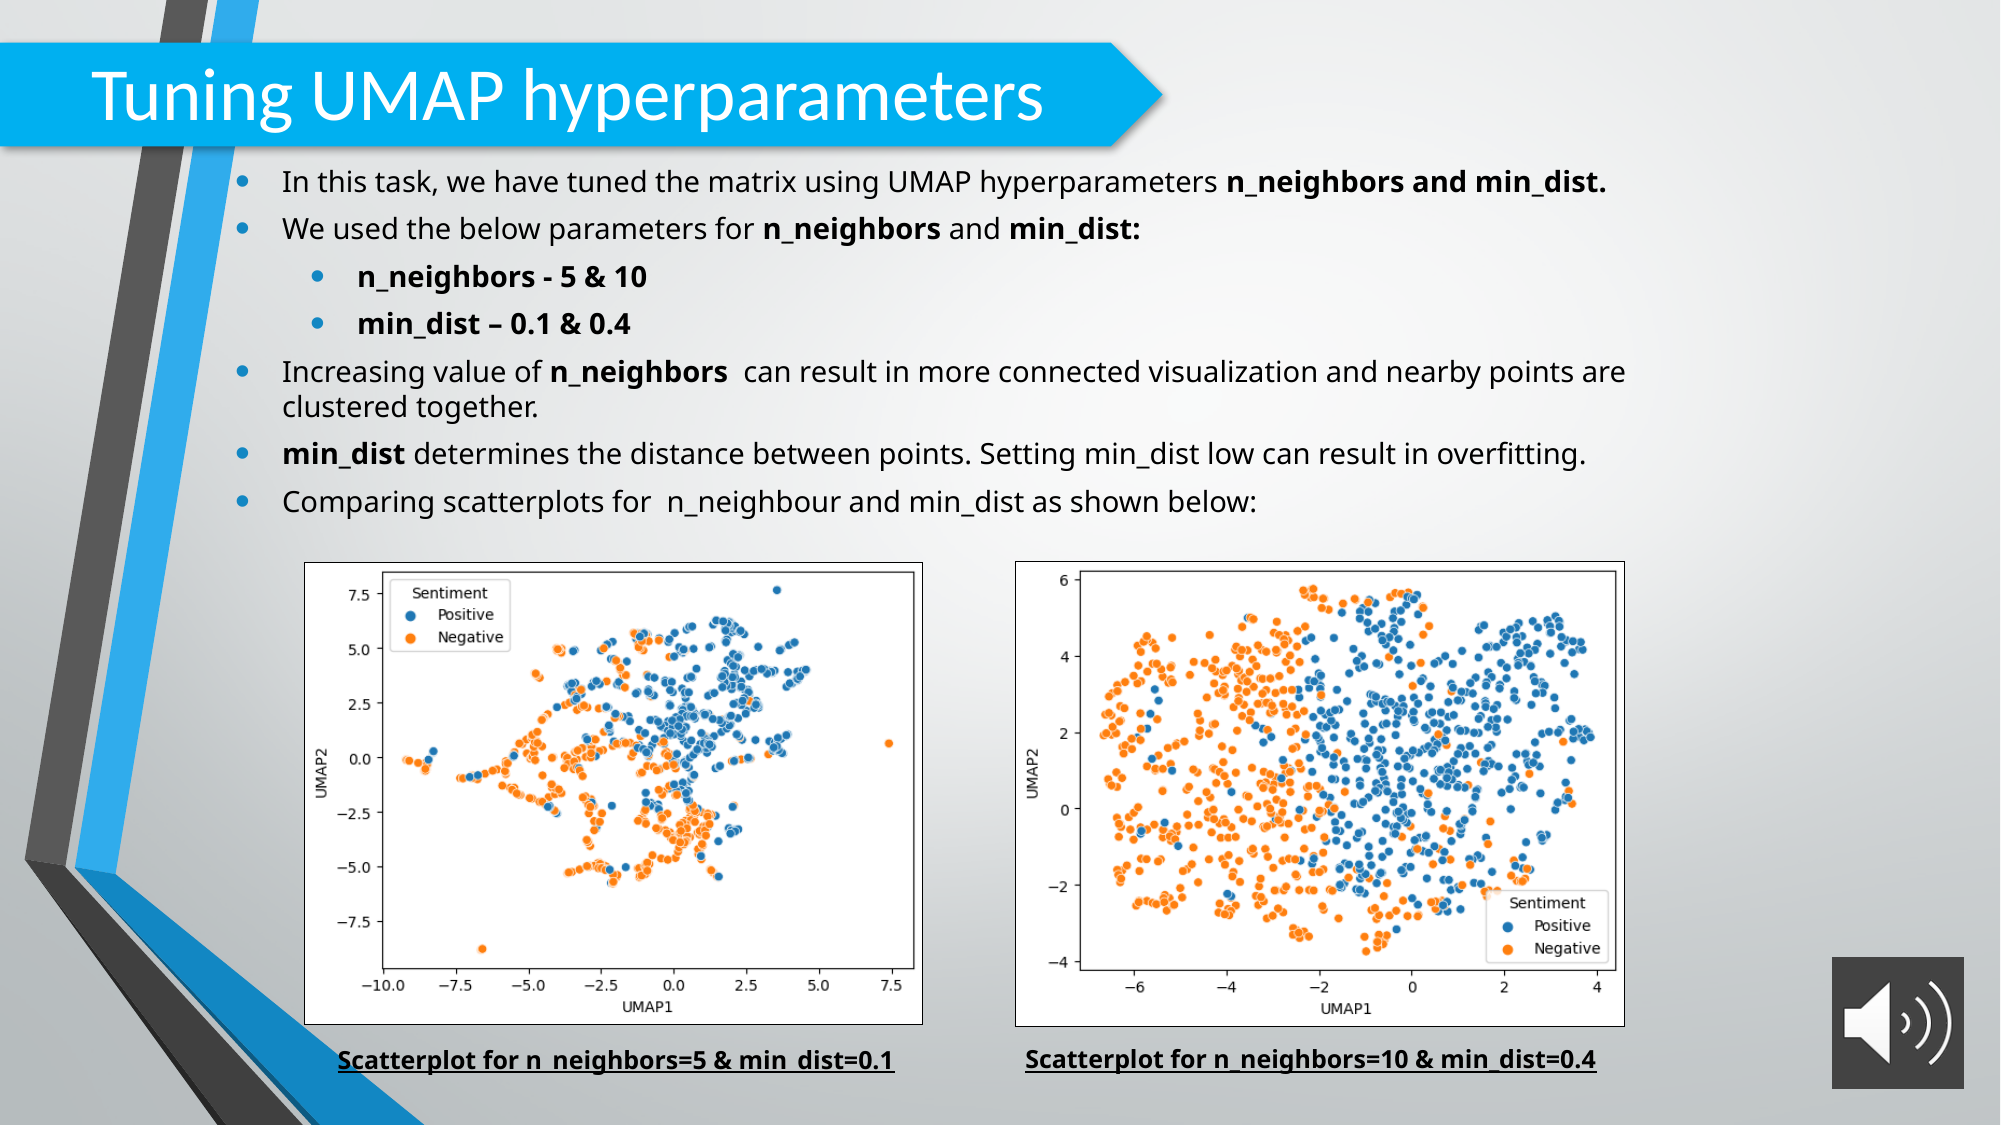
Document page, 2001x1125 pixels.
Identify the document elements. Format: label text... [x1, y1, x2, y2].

text_box Tuning UMAP hyperparameters [0, 41, 1164, 148]
picture [1015, 561, 1625, 1028]
picture [1830, 955, 1965, 1090]
text_box Scatterplot for n_neighbors=5 & min_dist=0.1 [323, 1036, 910, 1082]
text_box In this task, we have tuned the matrix using UMAP hyperparameters n_neighbors and min_dist. We used the below parameters for n_neighbors and min_dist: n_neighbors - 5 & 10 min_dist – 0.1 & 0.4 Increasing value of n_neighbors can result in more connected visualization and nearby points are clustered together. min_dist determines the distance between points. Setting min_dist low can result in overfitting. Comparing scatterplots for n_neighbour and min_dist as shown below: [220, 155, 1735, 526]
picture [304, 562, 924, 1025]
text_box Scatterplot for n_neighbors=10 & min_dist=0.4 [1010, 1036, 1612, 1082]
